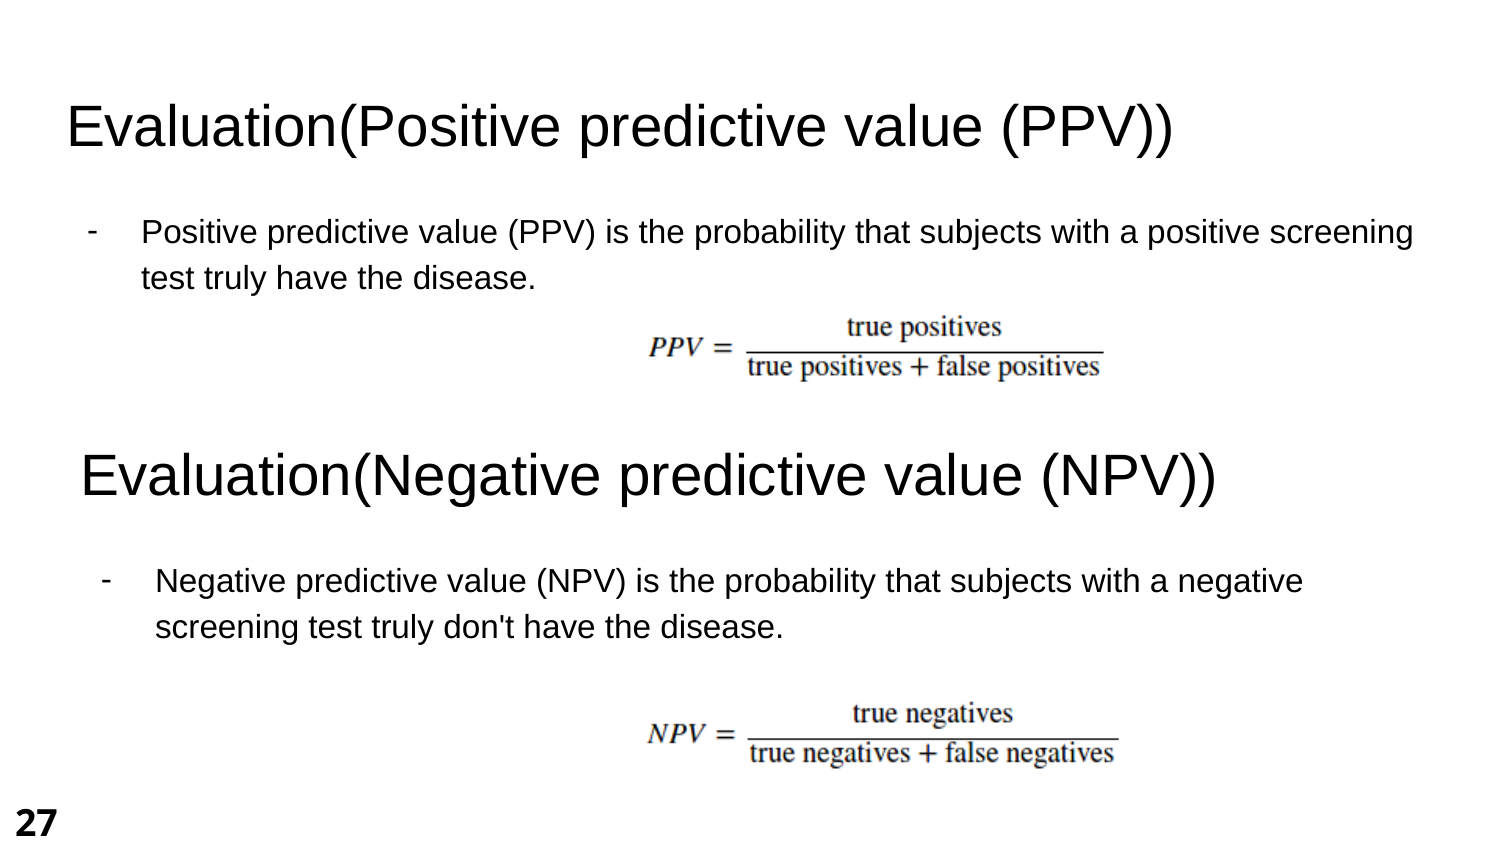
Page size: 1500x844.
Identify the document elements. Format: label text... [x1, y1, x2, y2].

text_box 27 [0, 784, 83, 844]
list Positive predictive value (PPV) is the probability that subjects with a positive screening test truly have the disease. [51, 189, 1449, 321]
picture [643, 691, 1130, 783]
picture [643, 303, 1118, 402]
title Evaluation(Negative predictive value (NPV)) [64, 421, 1463, 516]
list Negative predictive value (NPV) is the probability that subjects with a negative screening test truly don't have the disease. [64, 537, 1463, 670]
title Evaluation(Positive predictive value (PPV)) [51, 72, 1449, 167]
